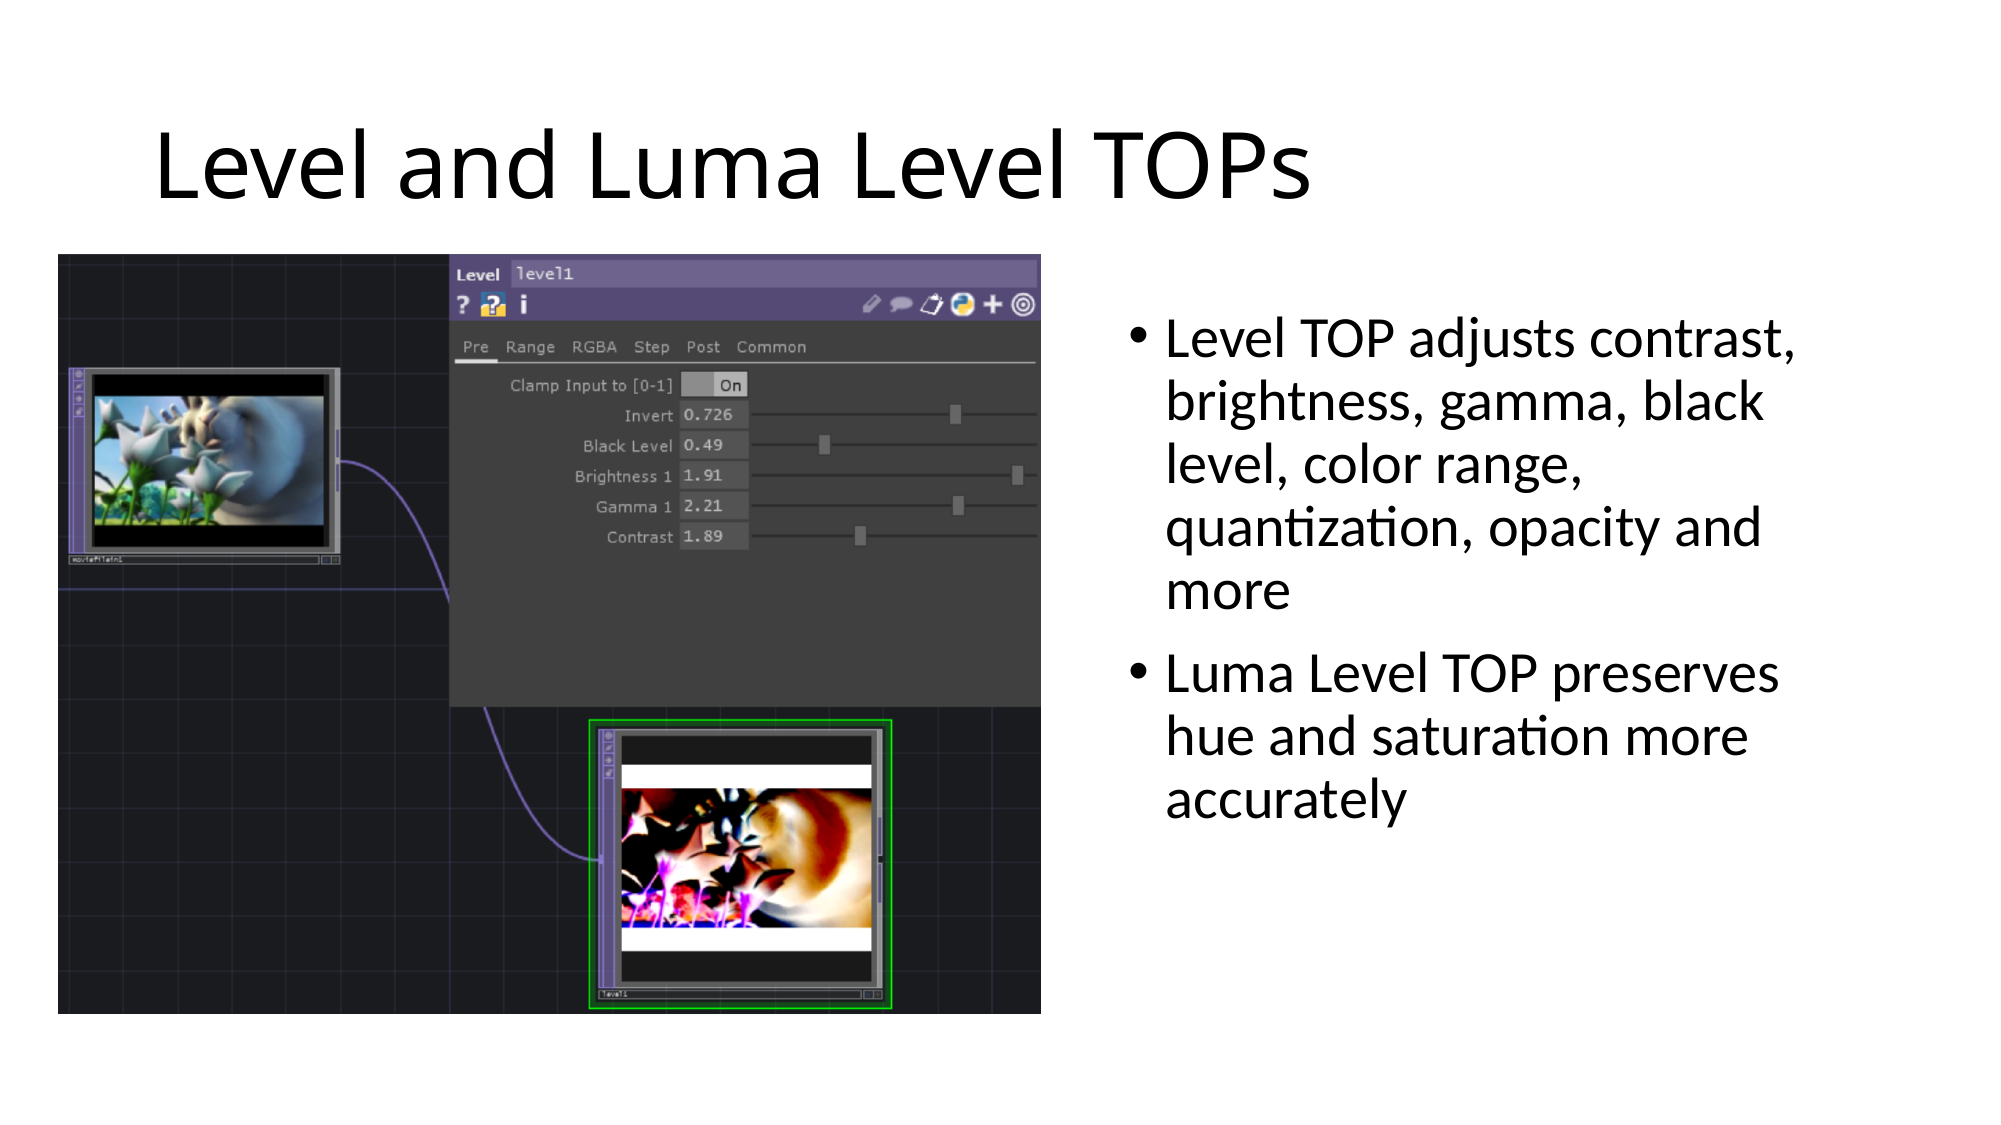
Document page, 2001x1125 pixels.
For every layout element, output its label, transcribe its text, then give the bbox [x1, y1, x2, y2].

title Level and Luma Level TOPs [137, 59, 1863, 278]
list Level TOP adjusts contrast, brightness, gamma, black level, color range, quantization, opacity and more Luma Level TOP preserves hue and saturation more accurately [1113, 299, 1863, 1014]
picture [58, 254, 1041, 1014]
